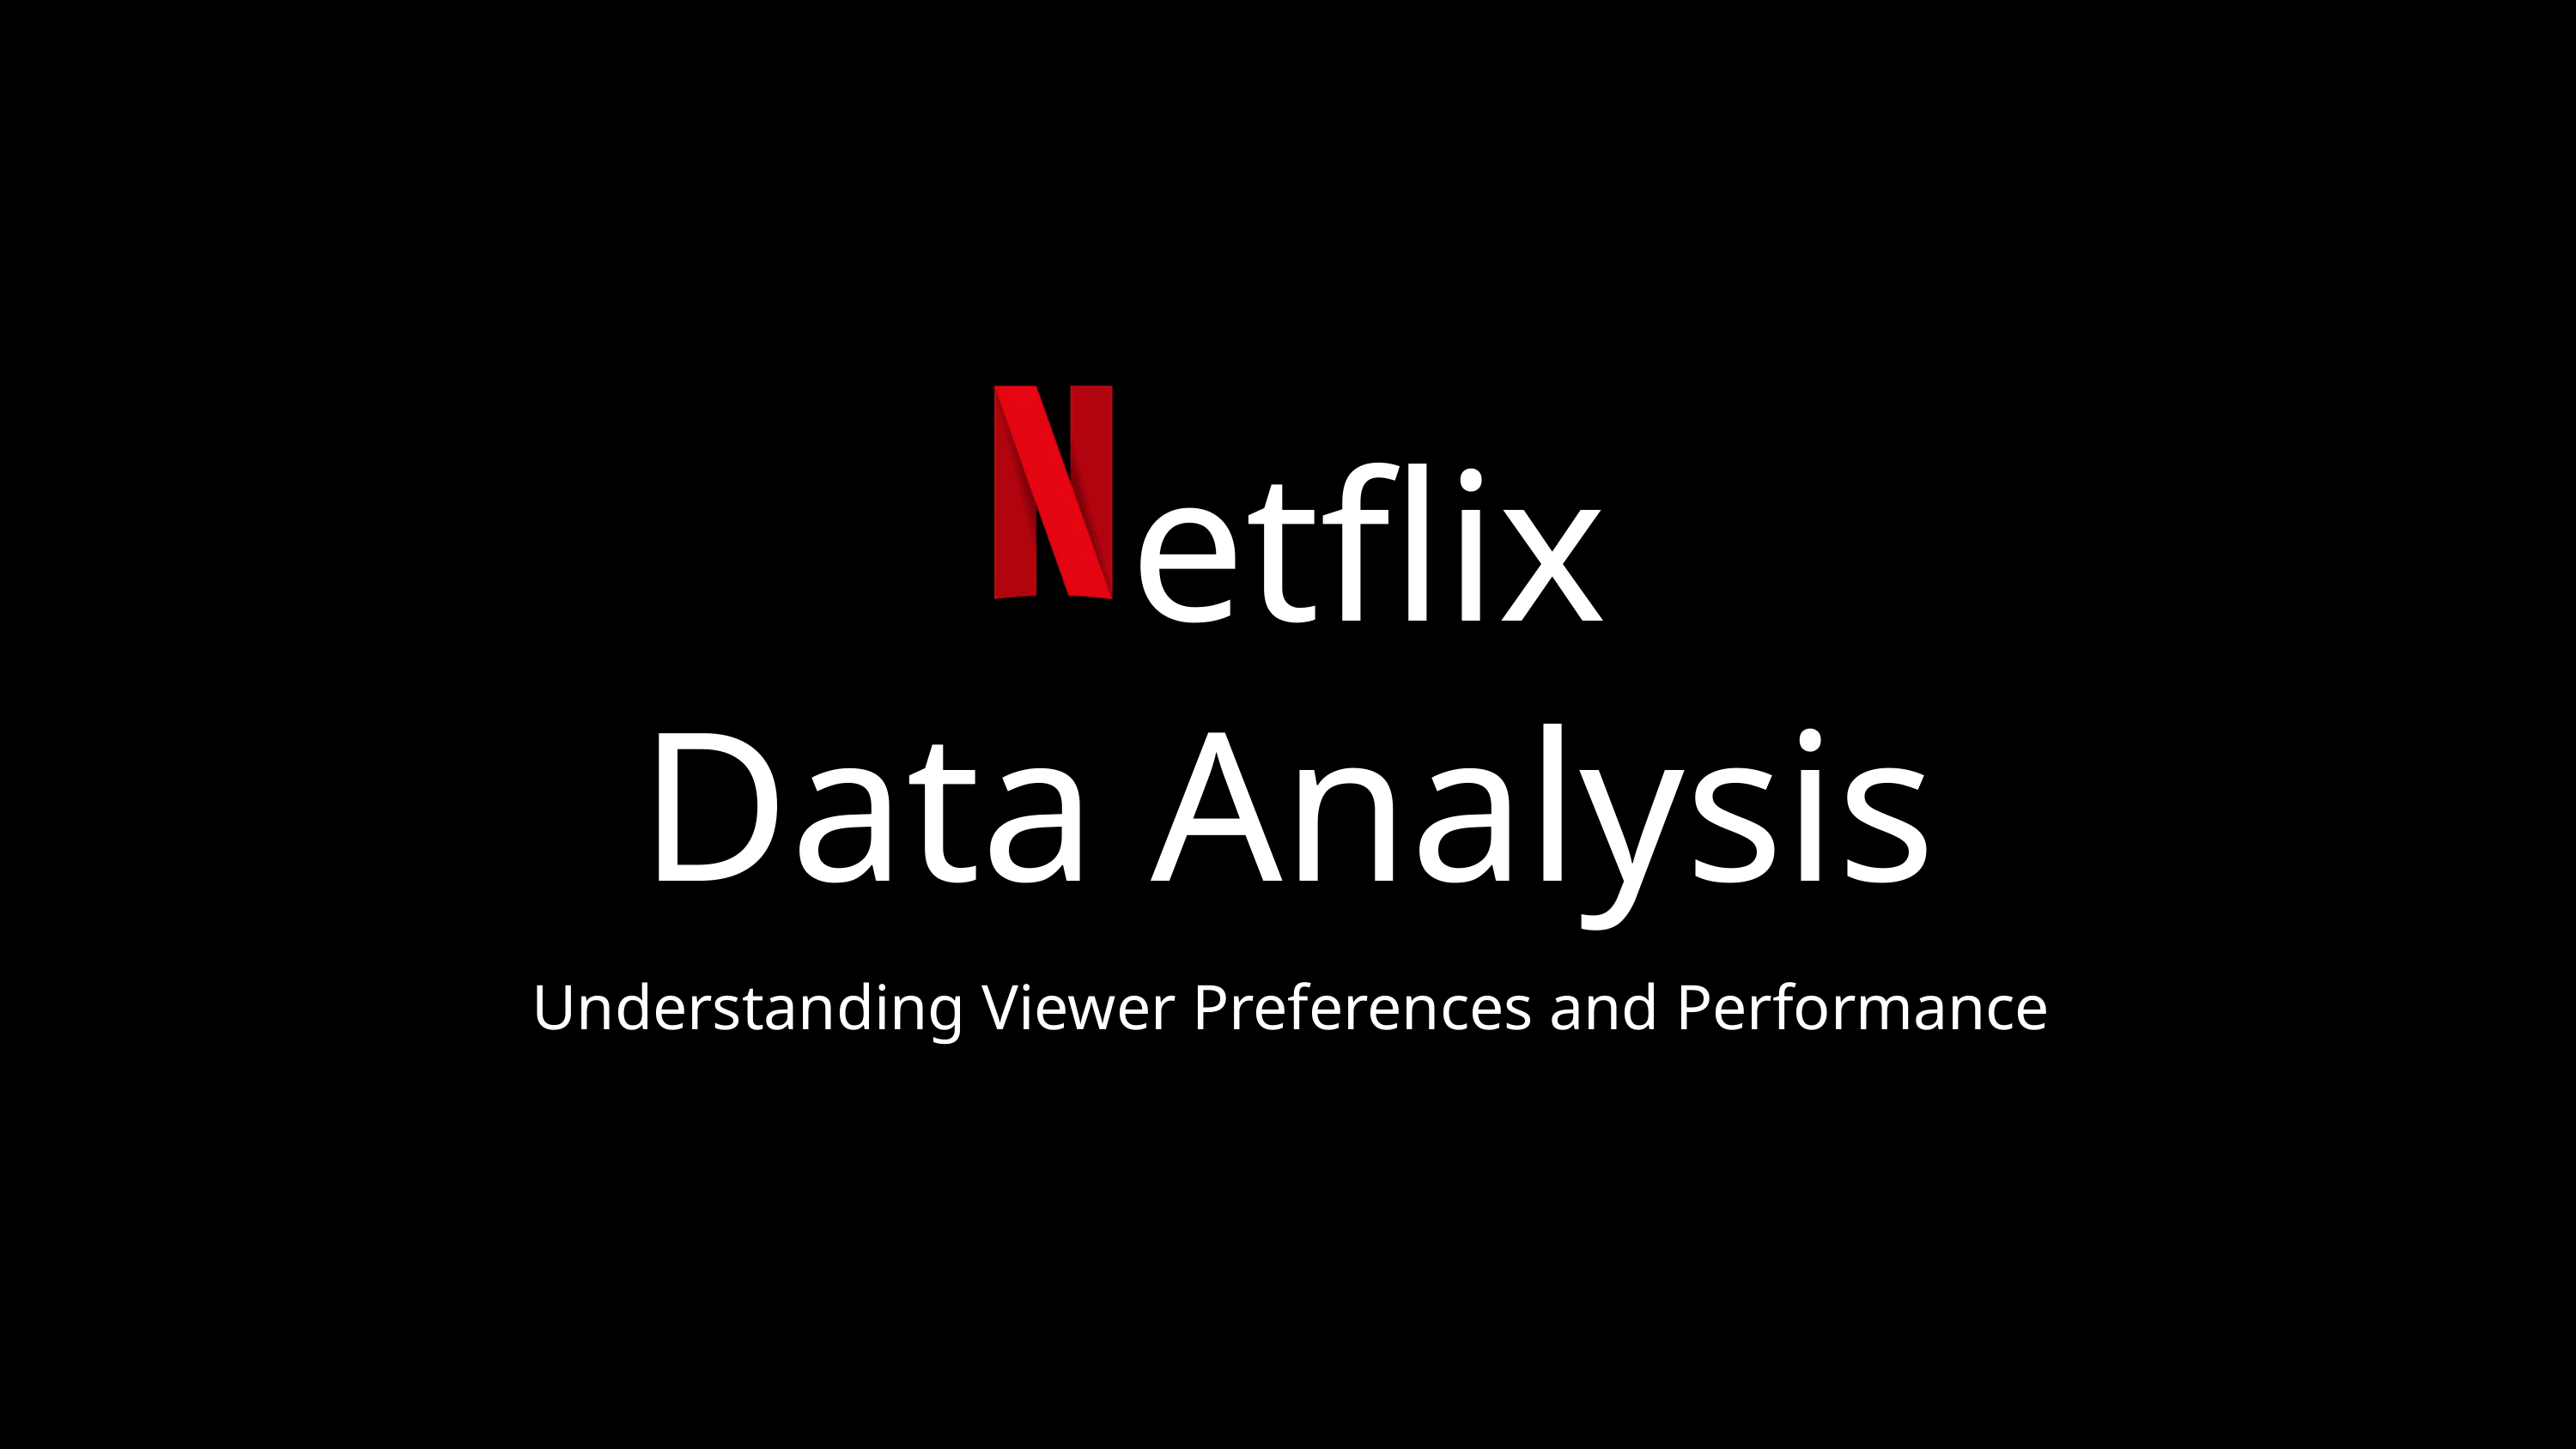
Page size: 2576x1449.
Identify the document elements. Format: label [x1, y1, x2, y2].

text_box [330, 409, 2246, 1040]
text_box [924, 367, 1176, 409]
